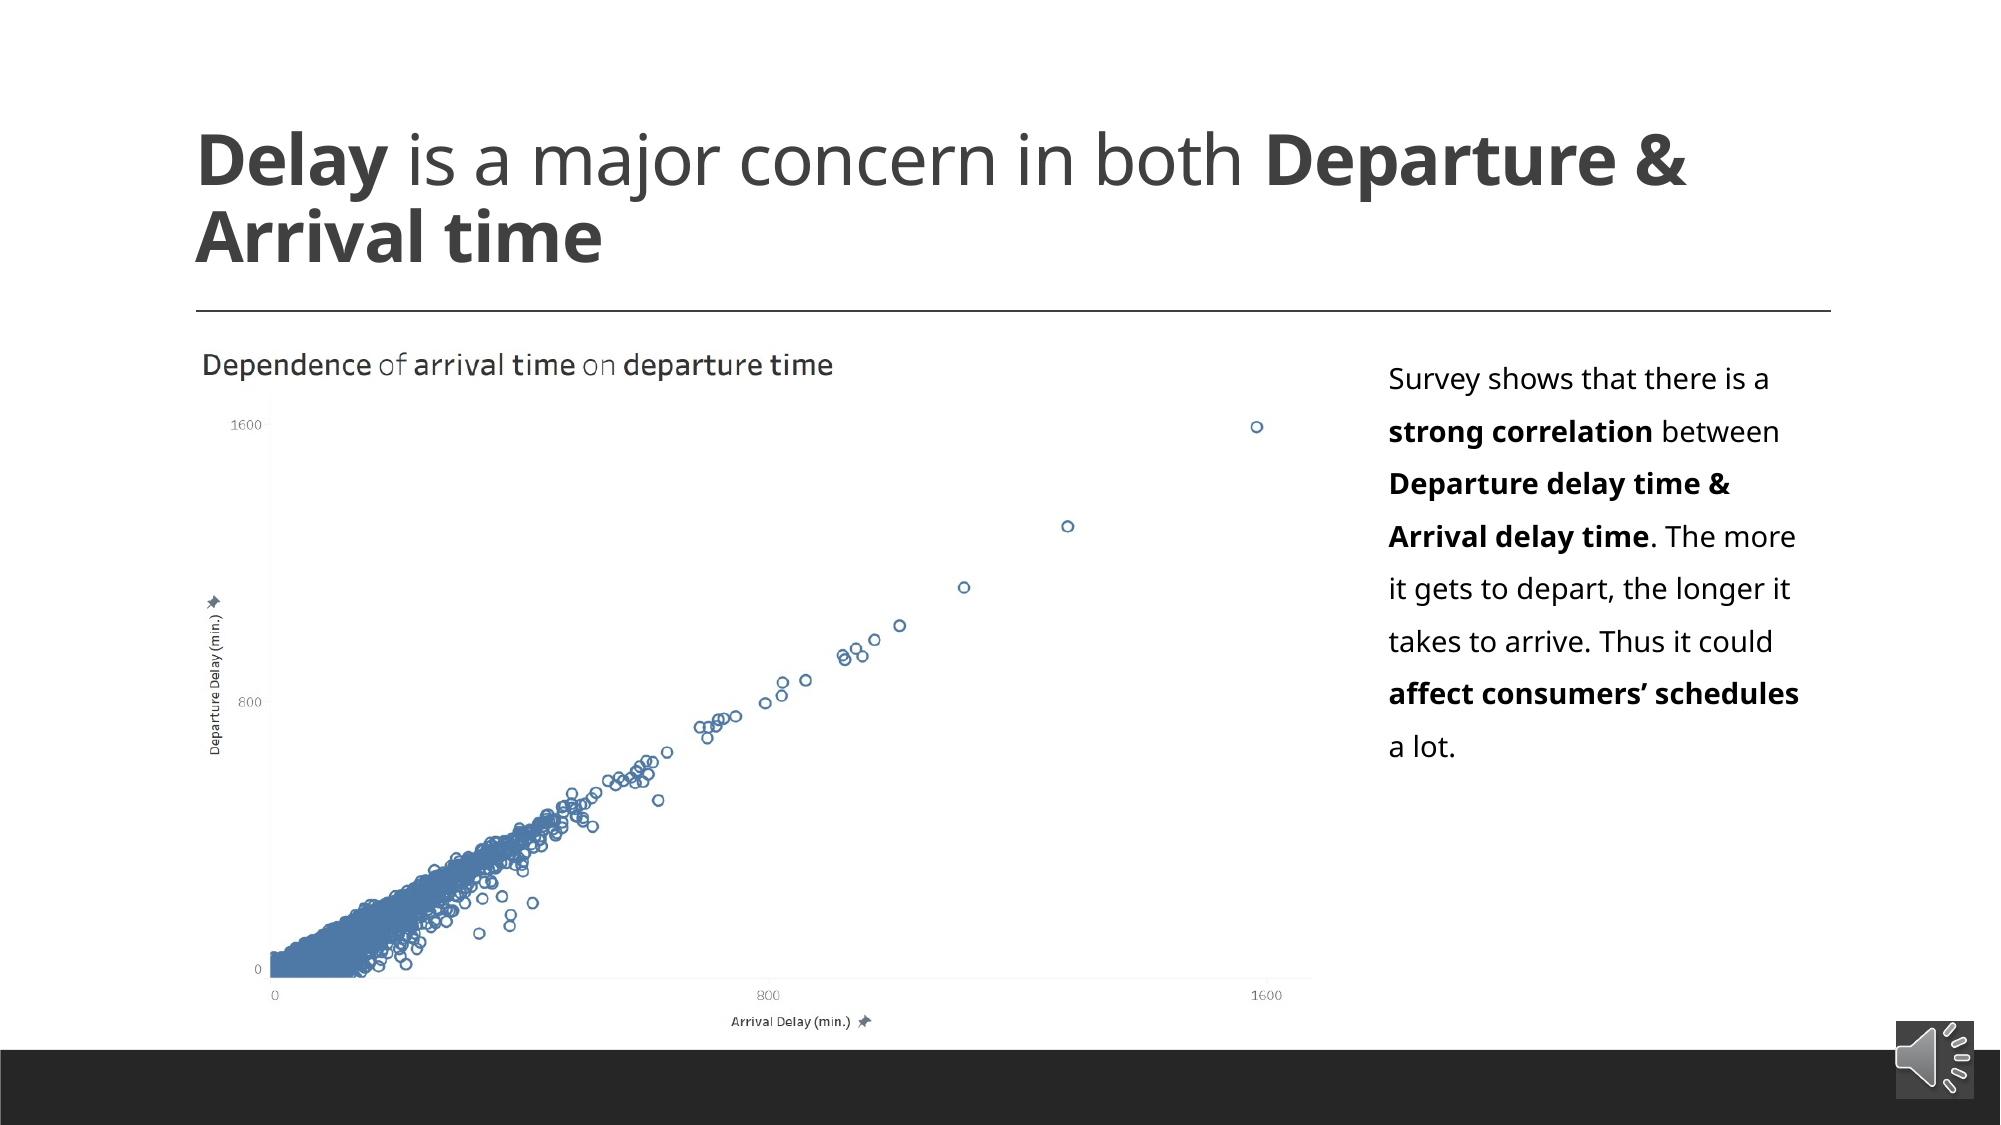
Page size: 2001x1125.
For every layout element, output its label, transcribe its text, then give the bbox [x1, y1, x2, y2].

title Delay is a major concern in both Departure & Arrival time [180, 47, 1830, 285]
picture [1894, 1019, 1976, 1101]
text_box Survey shows that there is a strong correlation between Departure delay time & Arrival delay time. The more it gets to depart, the longer it takes to arrive. Thus it could affect consumers’ schedules a lot. [1373, 335, 1830, 823]
picture [197, 335, 1312, 1039]
